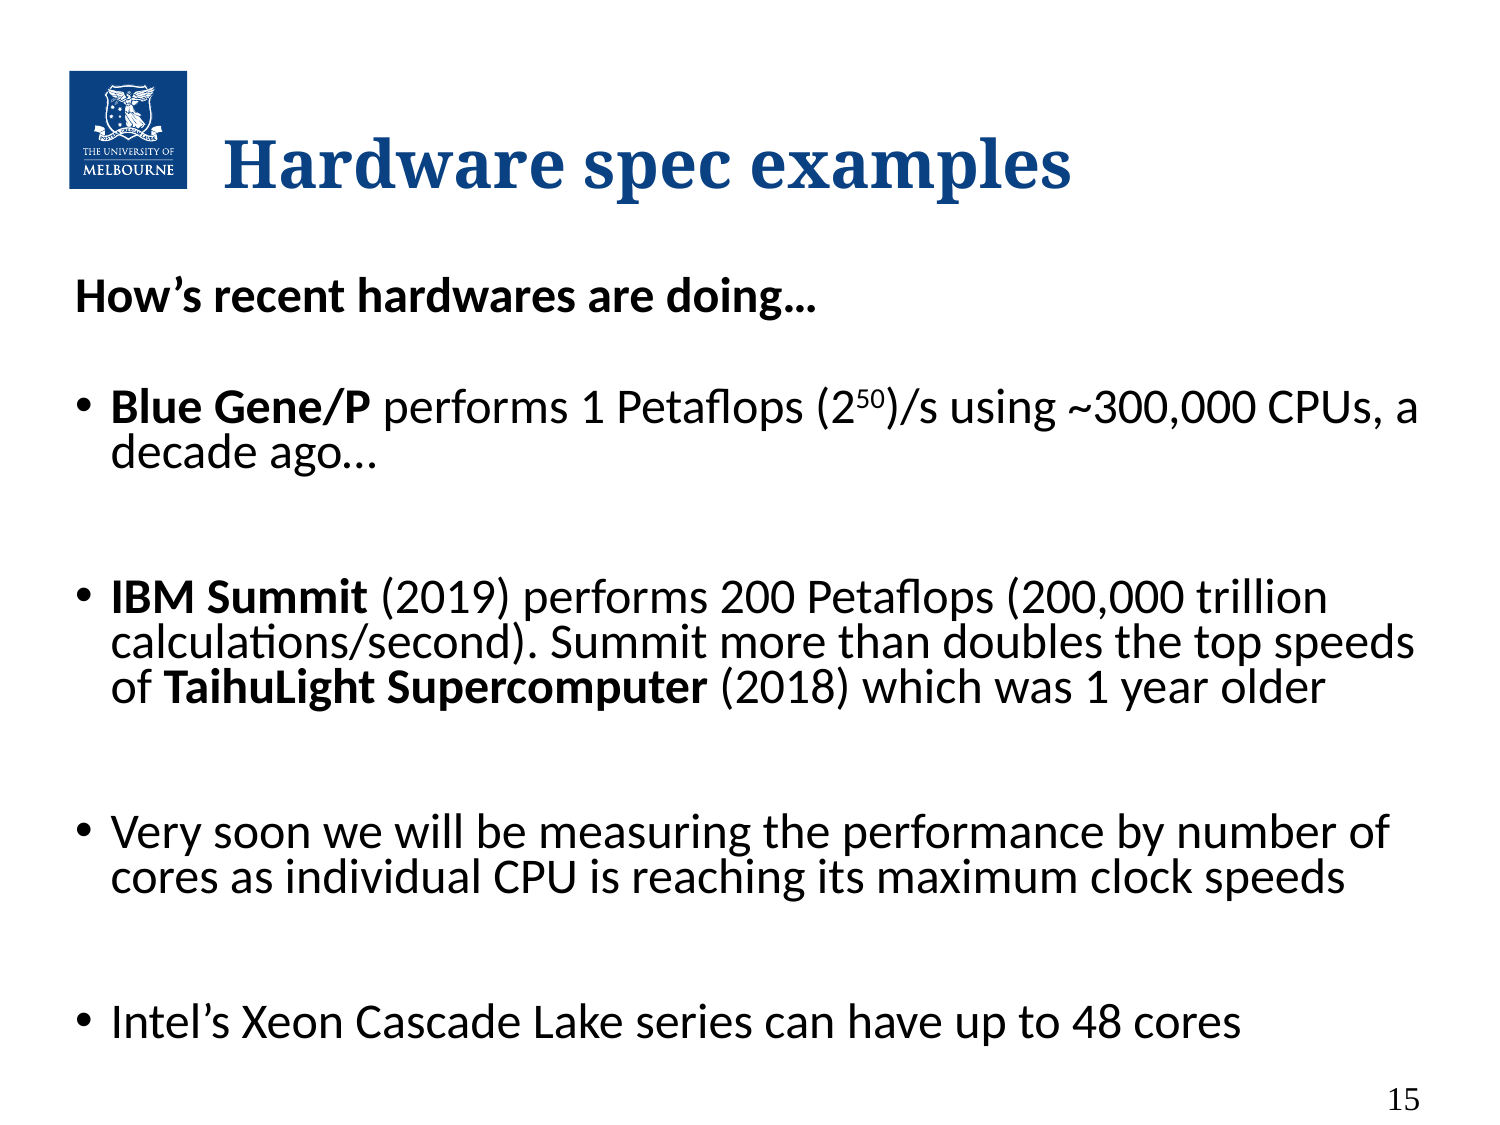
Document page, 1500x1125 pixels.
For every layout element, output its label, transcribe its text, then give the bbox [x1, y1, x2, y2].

title Hardware spec examples [208, 64, 1443, 211]
list How’s recent hardwares are doing… Blue Gene/P performs 1 Petaflops (250)/s using ~300,000 CPUs, a decade ago… IBM Summit (2019) performs 200 Petaflops (200,000 trillion calculations/second). Summit more than doubles the top speeds of TaihuLight Supercomputer (2018) which was 1 year older Very soon we will be measuring the performance by number of cores as individual CPU is reaching its maximum clock speeds Intel’s Xeon Cascade Lake series can have up to 48 cores [60, 199, 1479, 1125]
